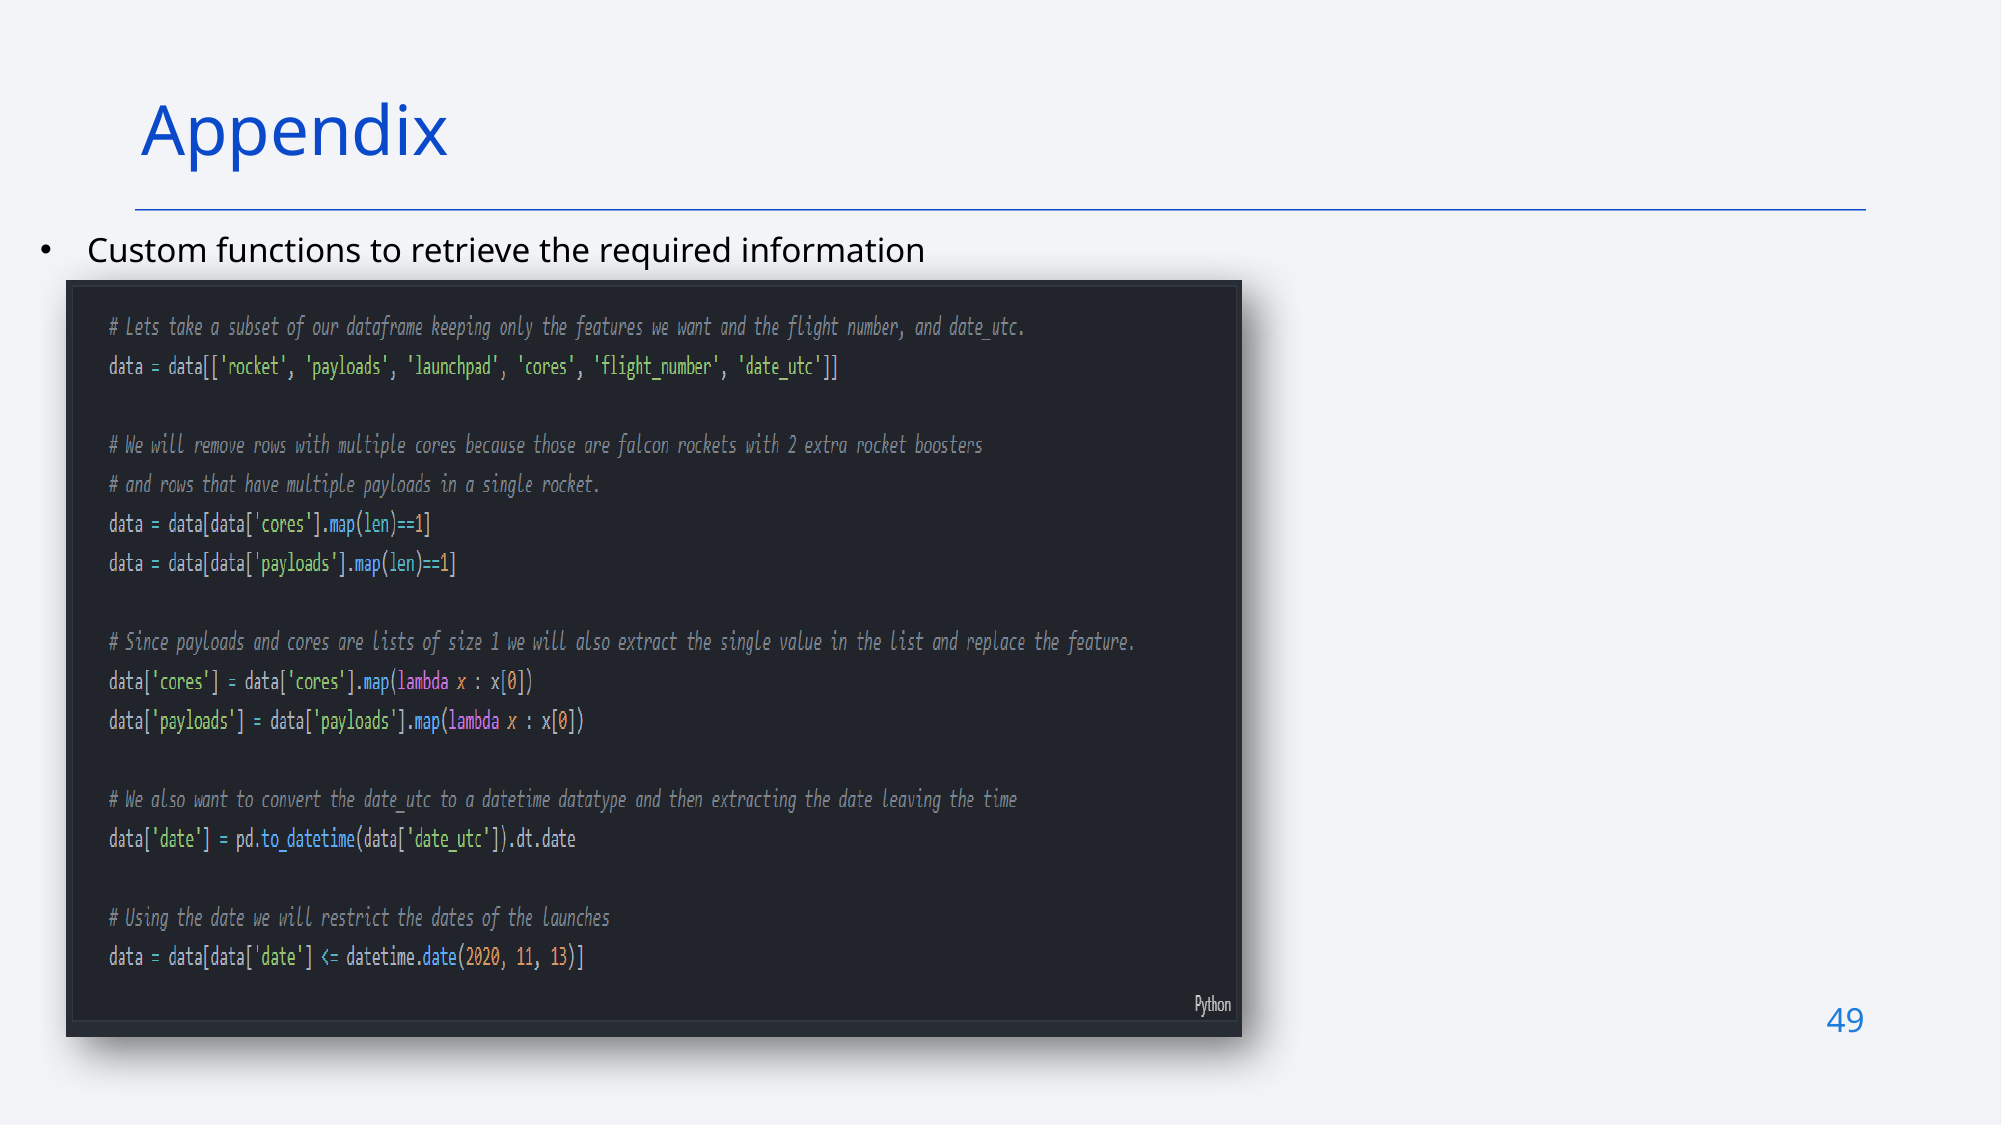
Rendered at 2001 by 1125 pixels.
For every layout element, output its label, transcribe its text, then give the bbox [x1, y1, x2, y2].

slide_number 49 [1429, 988, 1880, 1055]
text_box Custom functions to retrieve the required information [25, 181, 1544, 277]
text_box Appendix [126, 88, 1852, 179]
picture [0, 0, 2001, 1125]
